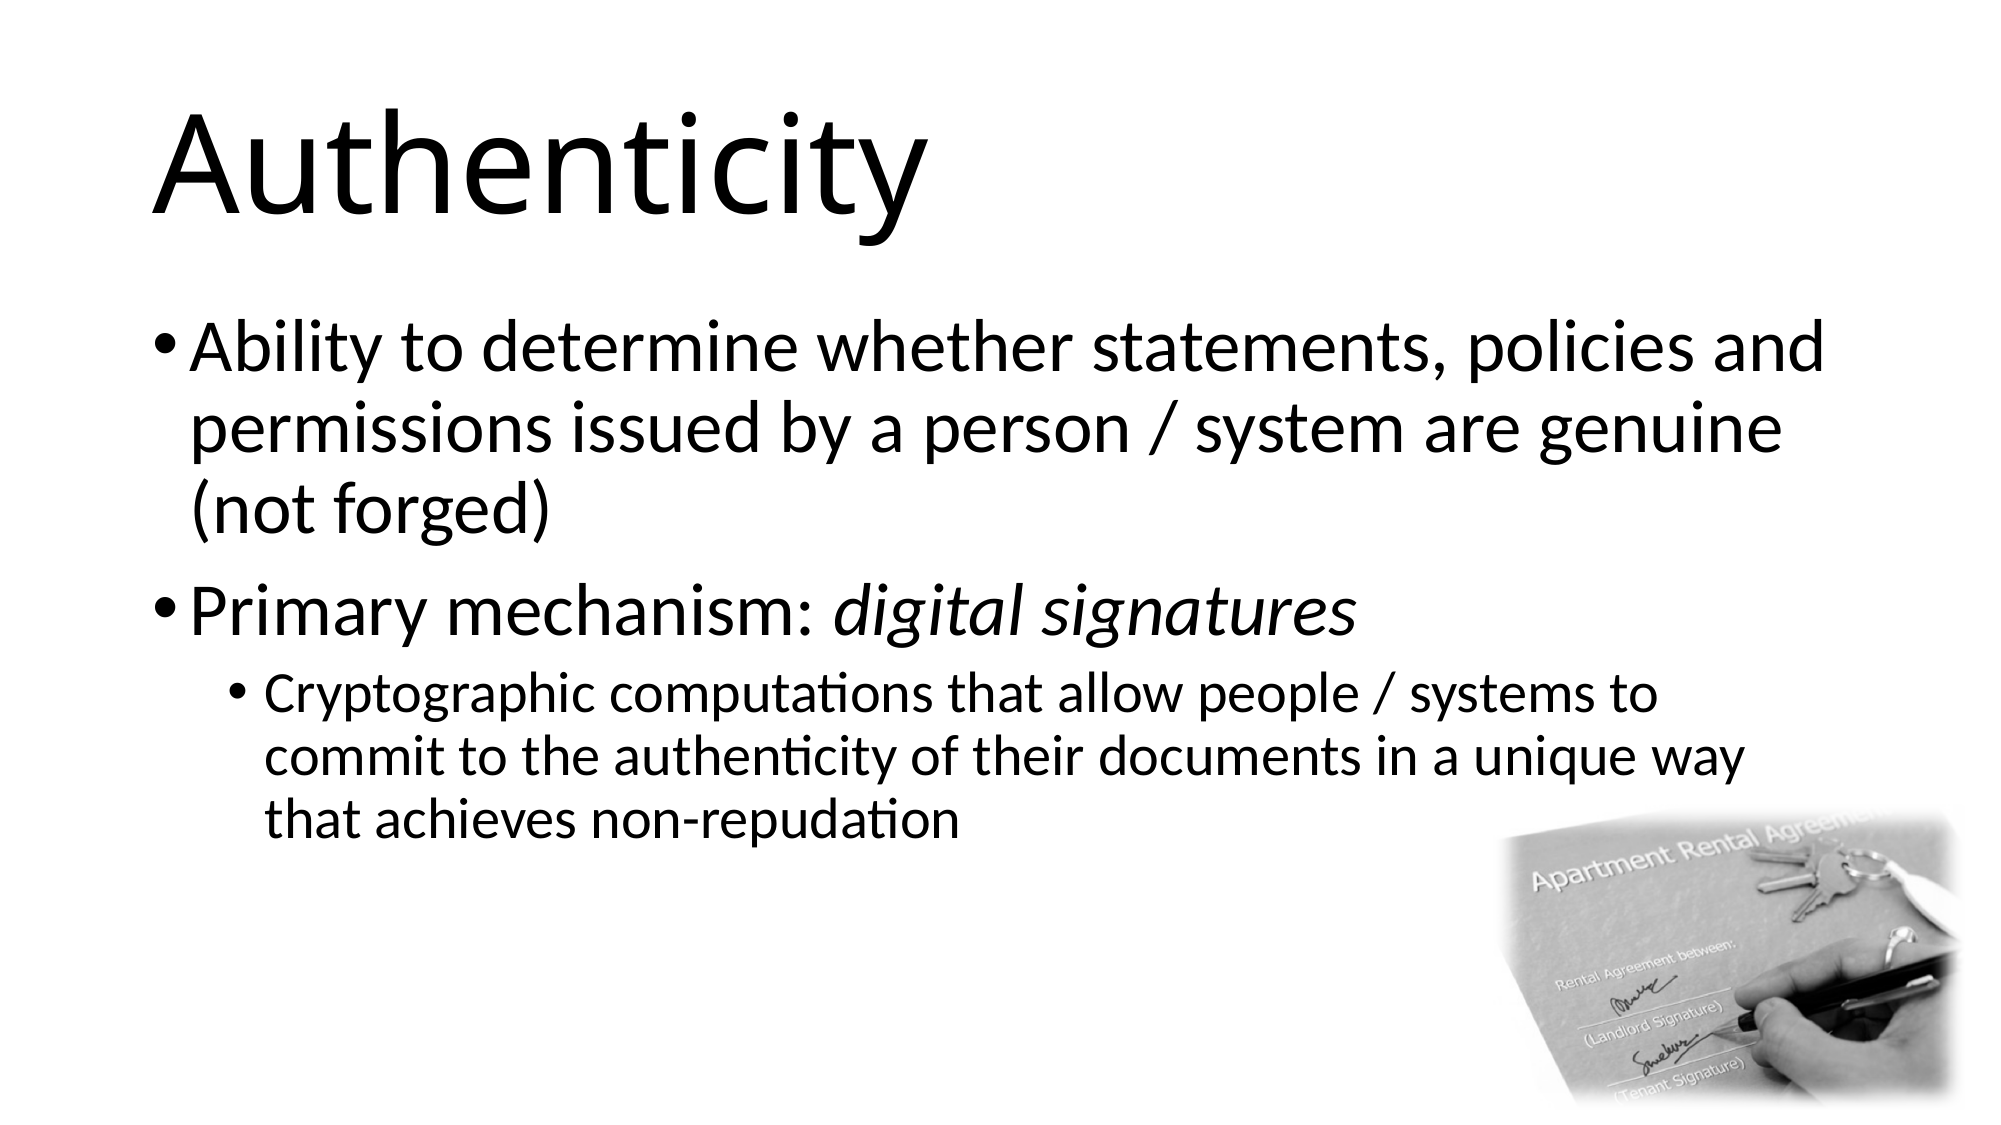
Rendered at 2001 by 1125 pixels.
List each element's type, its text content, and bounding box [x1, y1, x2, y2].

picture [1493, 804, 1966, 1111]
title Authenticity [137, 59, 1863, 278]
list Ability to determine whether statements, policies and permissions issued by a person / system are genuine (not forged) Primary mechanism: digital signatures Cryptographic computations that allow people / systems to commit to the authenticity of their documents in a unique way that achieves non-repudation [137, 299, 1863, 1014]
